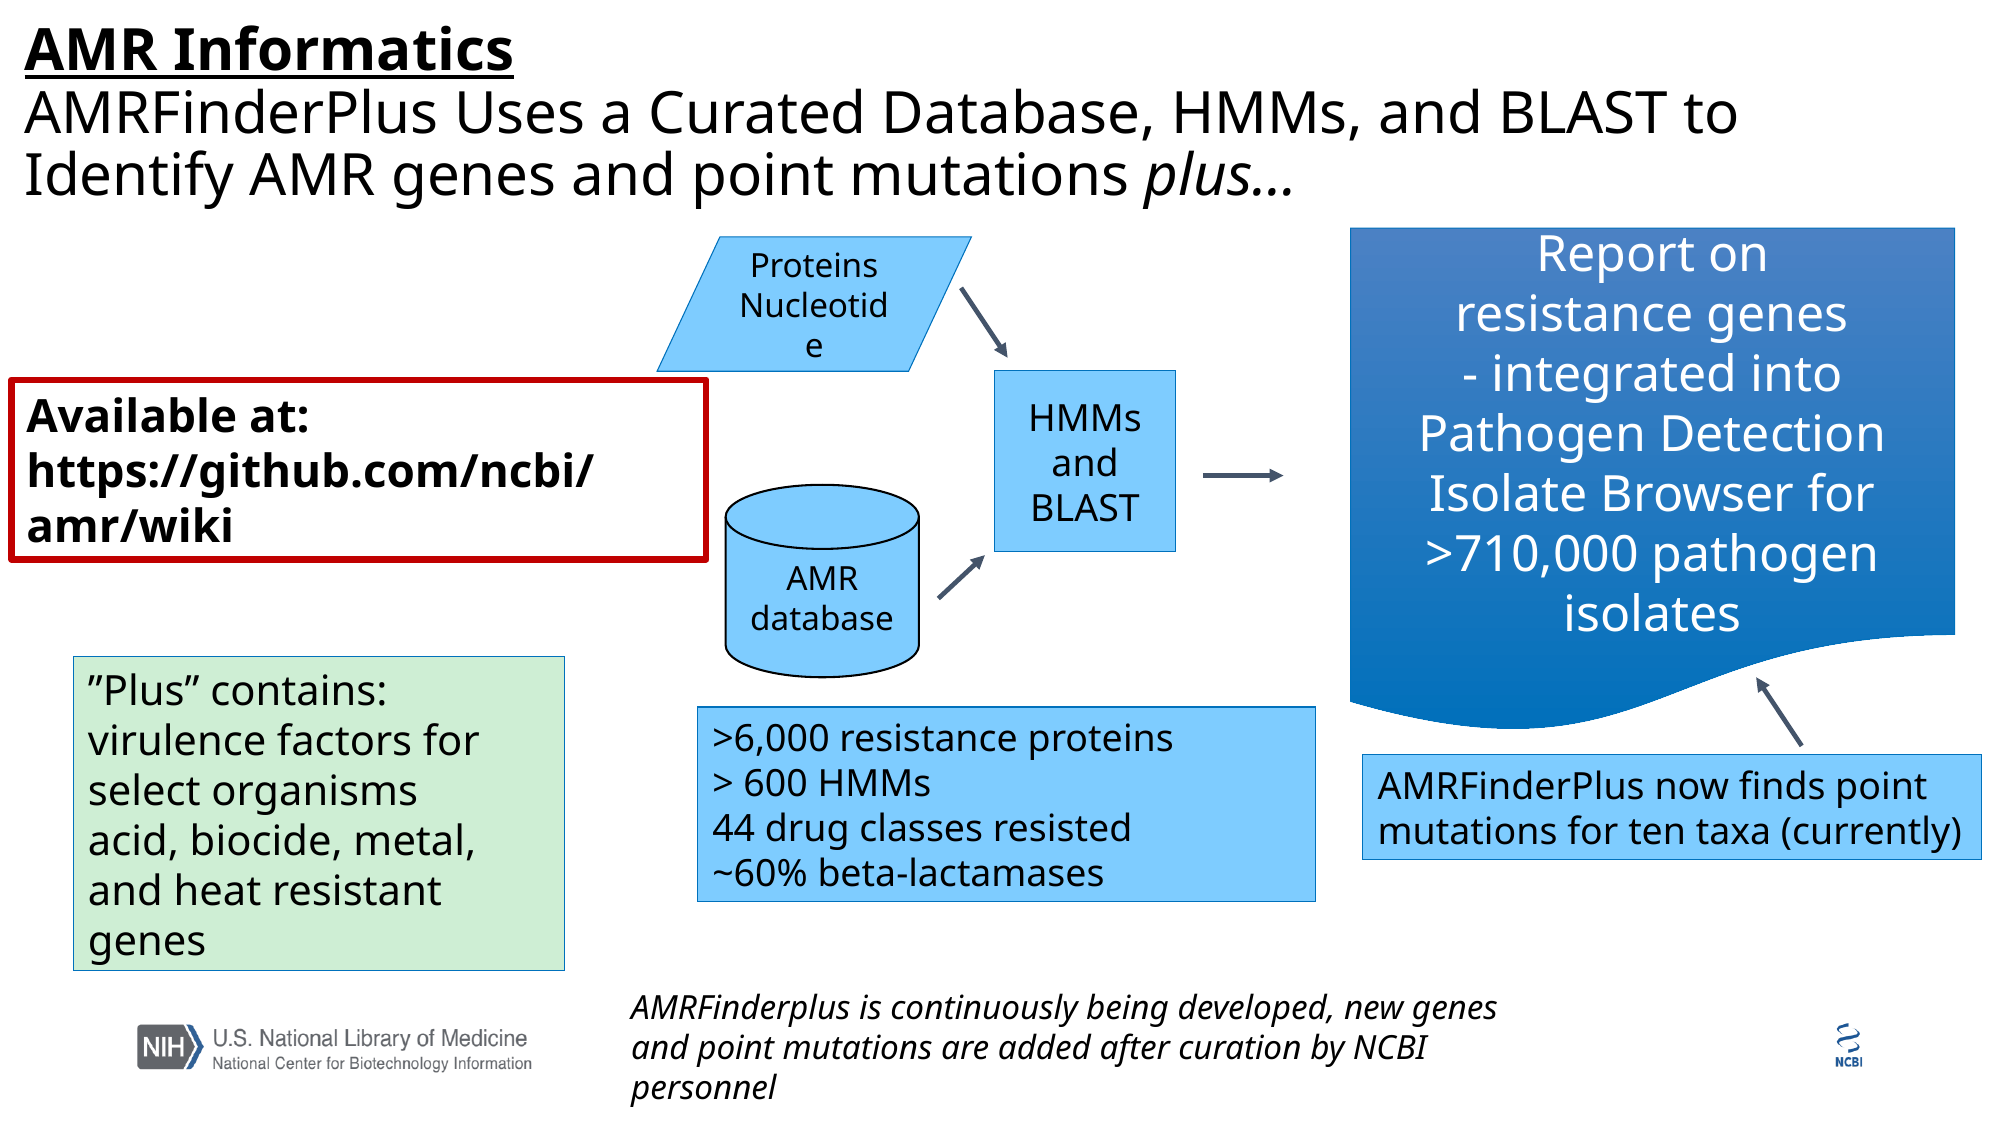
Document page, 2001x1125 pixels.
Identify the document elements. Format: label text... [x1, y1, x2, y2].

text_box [960, 287, 1008, 358]
text_box Proteins Nucleotide [656, 236, 973, 372]
text_box Available at: https://github.com/ncbi/amr/wiki [11, 379, 707, 560]
text_box HMMs and BLAST [994, 370, 1176, 552]
text_box AMR database [725, 484, 920, 678]
text_box >6,000 resistance proteins > 600 HMMs 44 drug classes resisted ~60% beta-lactamases [697, 706, 1316, 902]
text_box AMRFinderPlus now finds point mutations for ten taxa (currently) [1362, 754, 1982, 860]
text_box ”Plus” contains: virulence factors for select organisms acid, biocide, metal, and heat resistant genes [73, 656, 565, 971]
text_box AMRFinderplus is continuously being developed, new genes and point mutations are added after curation by NCBI personnel [616, 978, 1568, 1114]
title AMR Informatics AMRFinderPlus Uses a Curated Database, HMMs, and BLAST to Identify AMR genes and point mutations plus… [9, 8, 1980, 220]
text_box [938, 555, 985, 599]
text_box Report on resistance genes - integrated into Pathogen Detection Isolate Browser for >710,000 pathogen isolates [1350, 227, 1956, 729]
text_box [1756, 677, 1802, 746]
